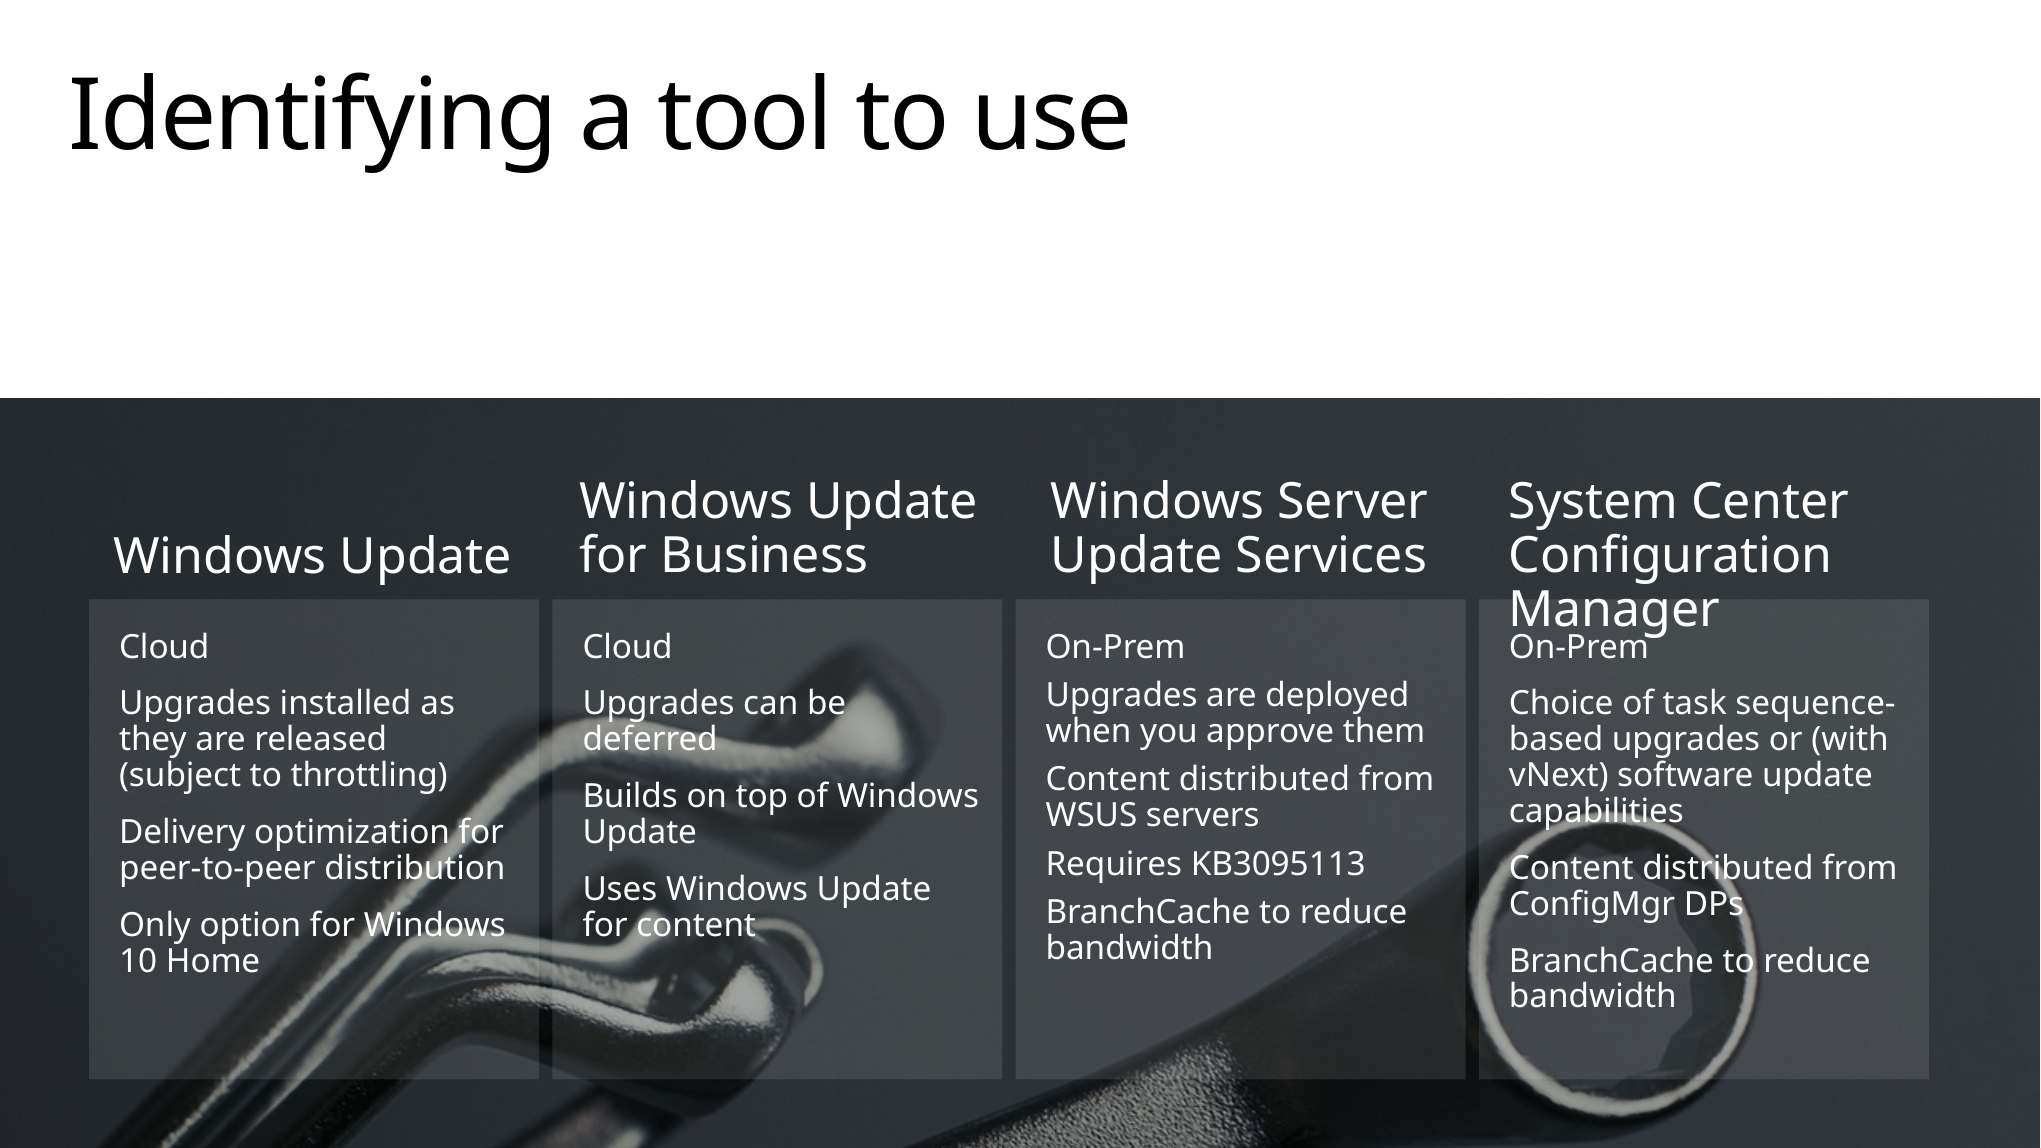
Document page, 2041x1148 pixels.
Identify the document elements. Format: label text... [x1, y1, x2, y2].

title Identifying a tool to use [45, 48, 1996, 199]
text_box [0, 397, 2041, 1148]
